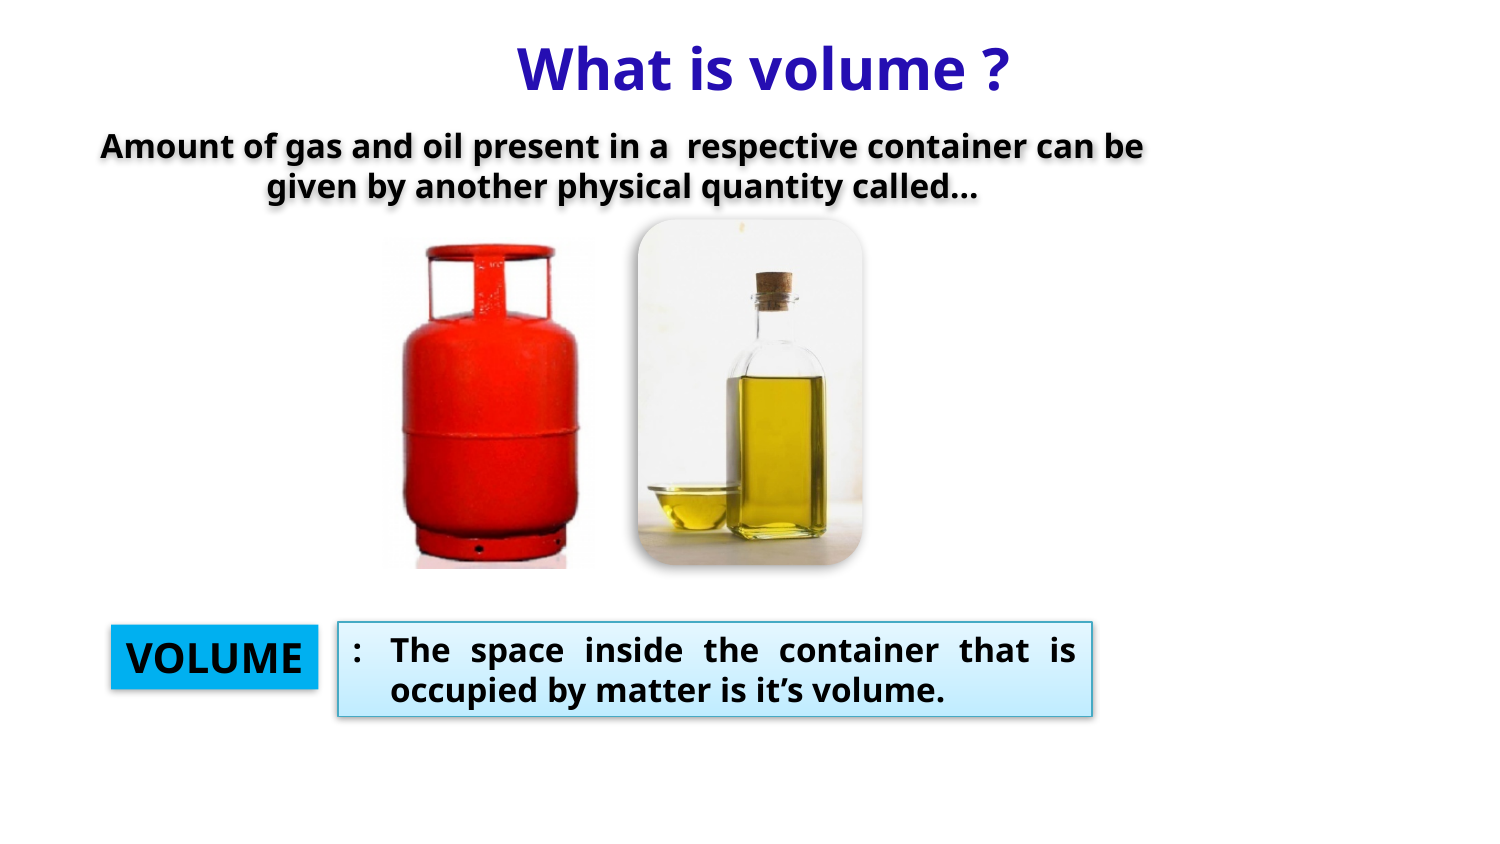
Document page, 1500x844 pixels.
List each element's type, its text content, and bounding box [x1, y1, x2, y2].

picture [637, 219, 863, 566]
picture [382, 237, 595, 570]
text_box Amount of gas and oil present in a respective container can be given by another physical quantity called… [83, 117, 1163, 213]
text_box What is volume ? [503, 24, 1026, 110]
text_box : The space inside the container that is occupied by matter is it’s volume. [337, 621, 1093, 717]
text_box VOLUME [111, 624, 319, 690]
